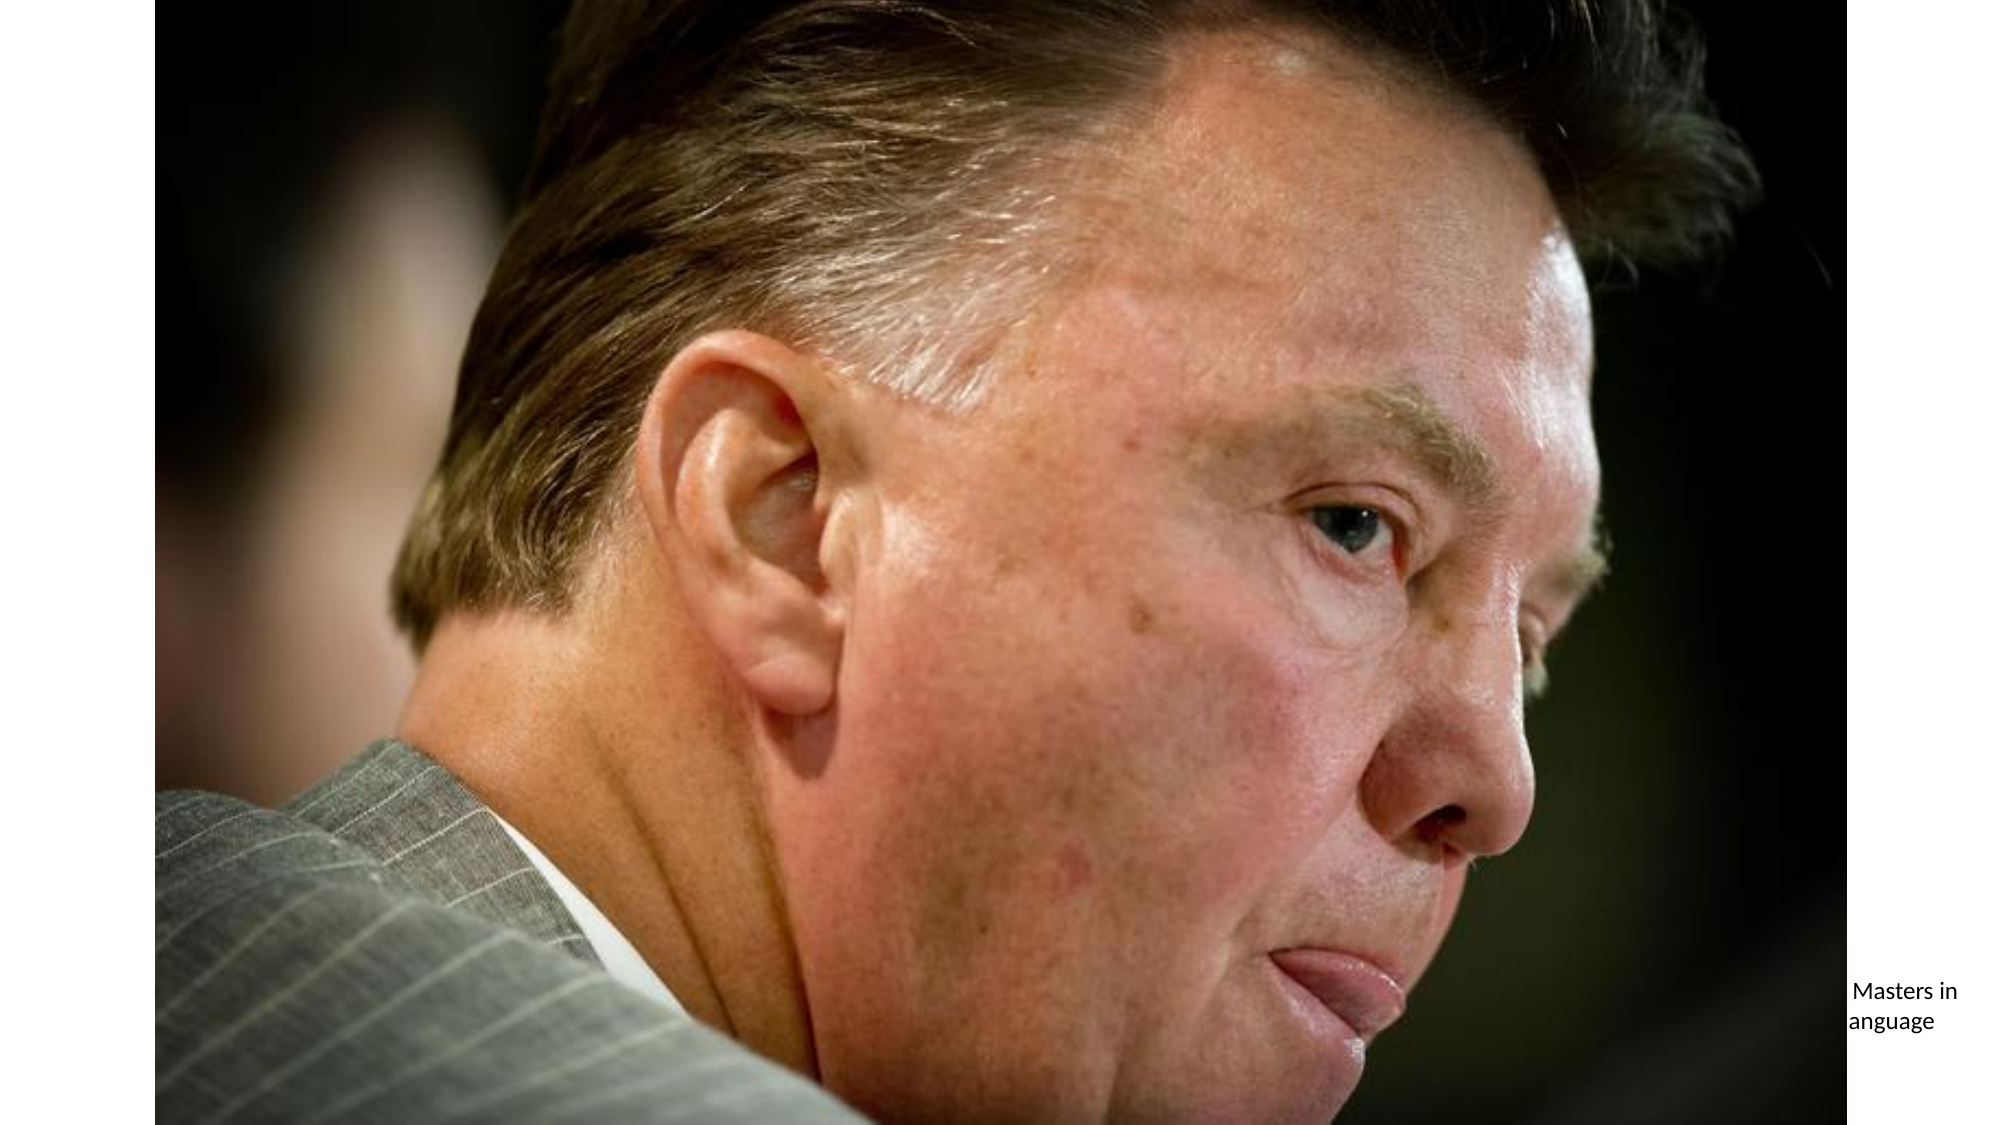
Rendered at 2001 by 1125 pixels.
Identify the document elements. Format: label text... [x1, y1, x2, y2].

picture [155, 0, 1847, 1125]
text_box Bron: Masters in Bodylanguage [1847, 967, 2000, 1042]
